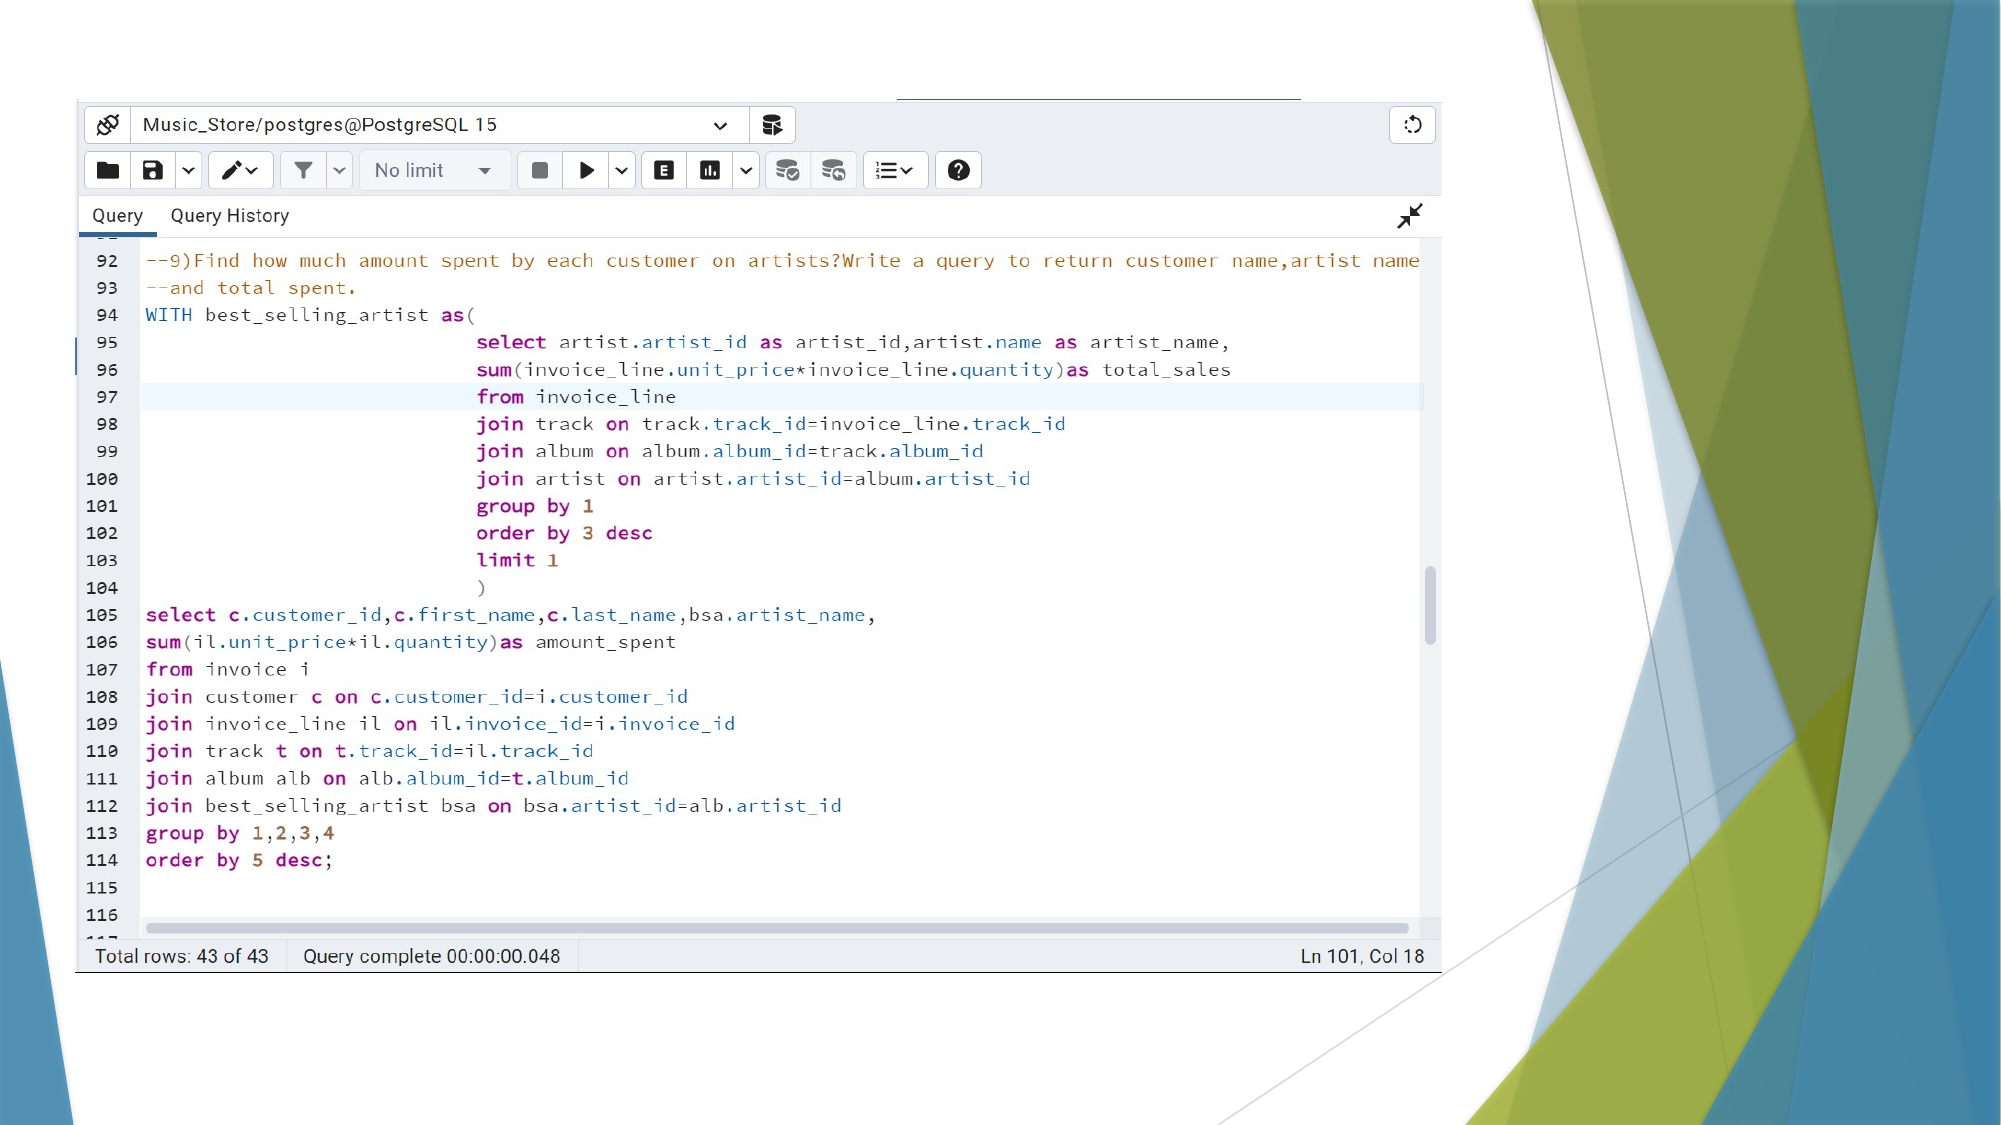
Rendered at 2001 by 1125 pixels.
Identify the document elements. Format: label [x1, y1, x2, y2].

list [75, 99, 1442, 974]
